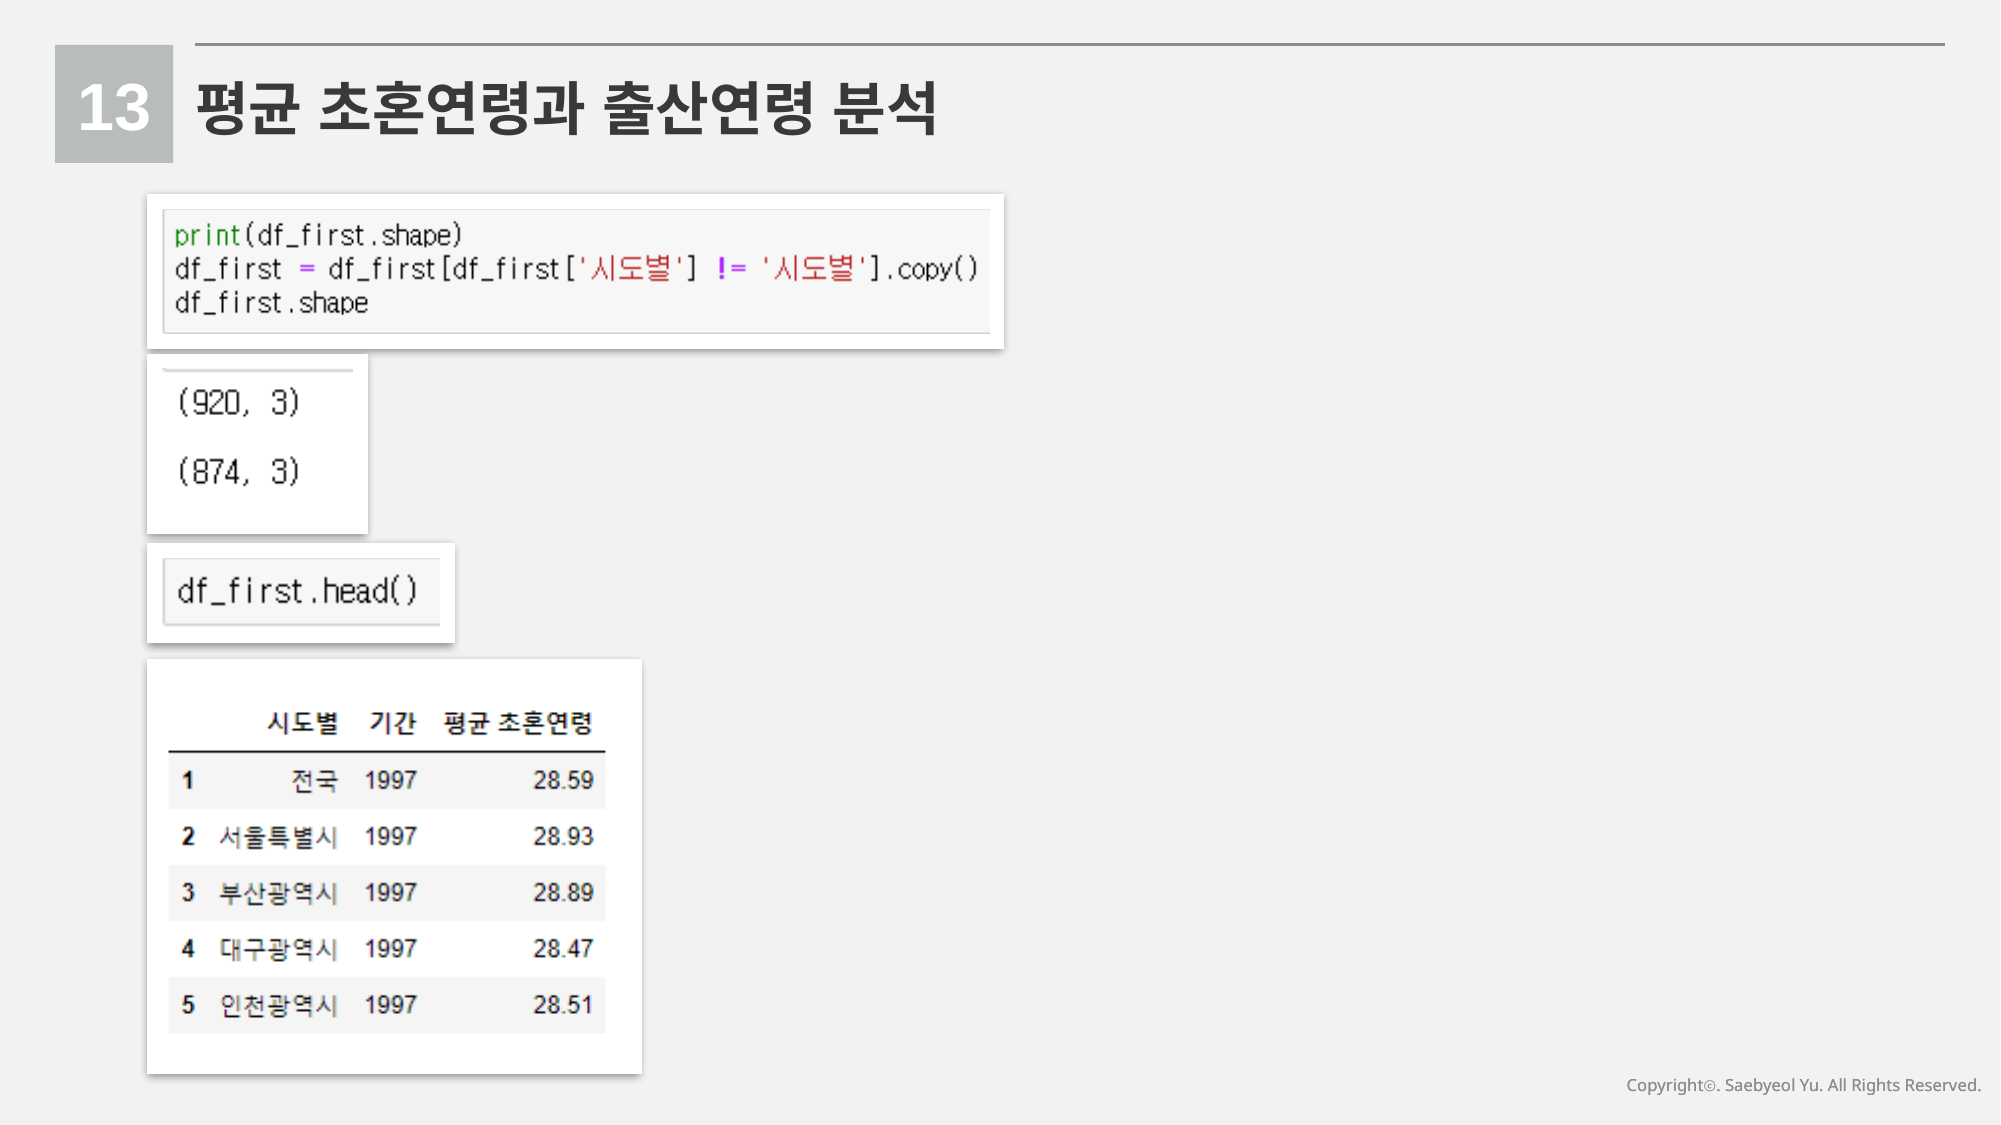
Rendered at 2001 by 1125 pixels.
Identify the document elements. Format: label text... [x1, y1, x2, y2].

text_box 13 [54, 44, 174, 164]
picture [161, 368, 354, 520]
text_box Copyrightⓒ. Saebyeol Yu. All Rights Reserved. [1611, 1067, 1998, 1102]
picture [161, 208, 990, 335]
text_box 평균 초혼연령과 출산연령 분석 [180, 65, 1025, 150]
picture [161, 557, 441, 629]
picture [161, 674, 628, 1060]
